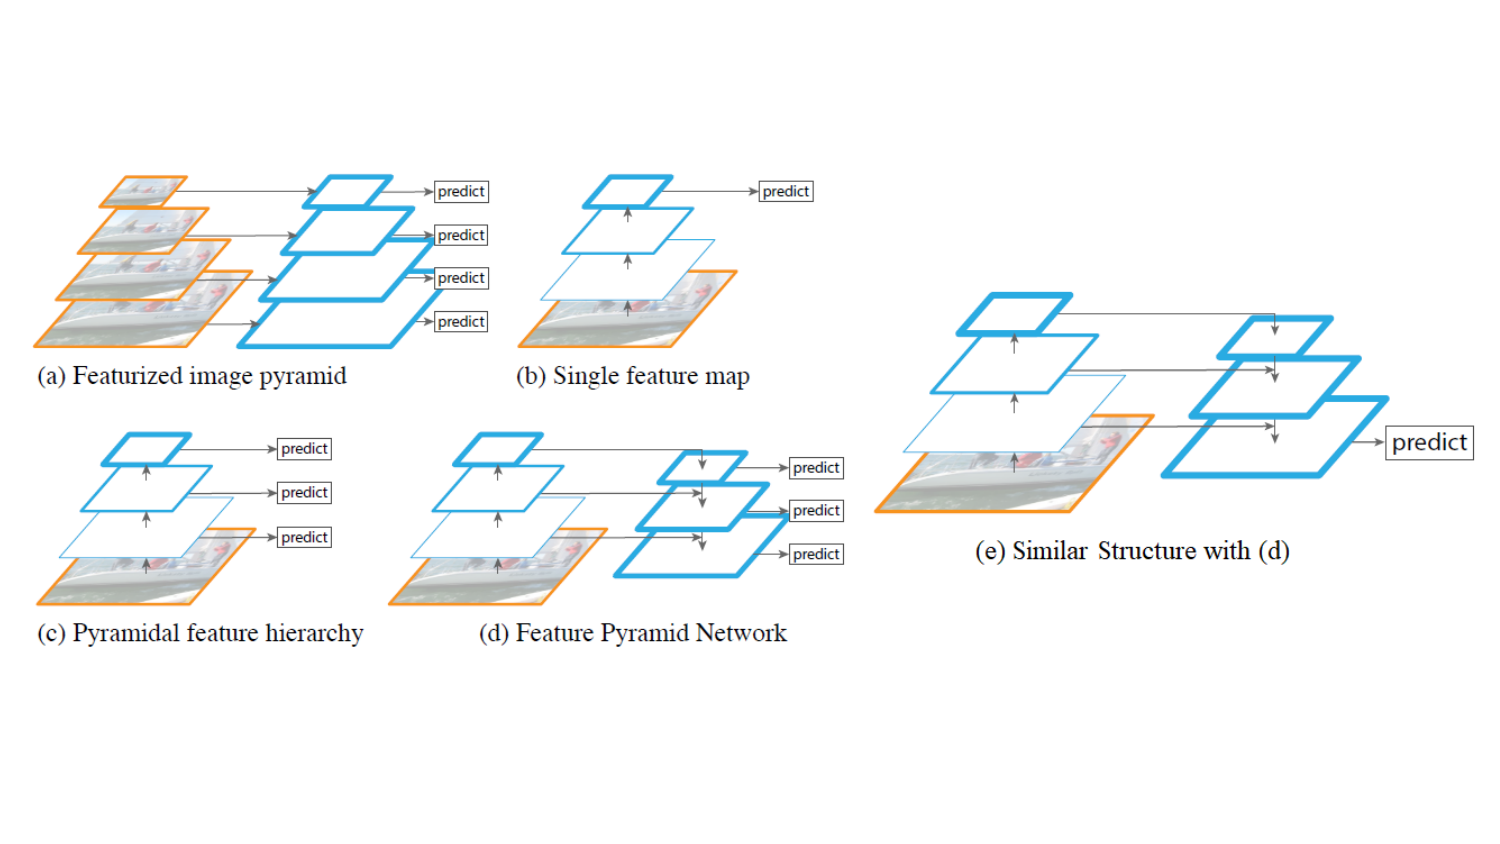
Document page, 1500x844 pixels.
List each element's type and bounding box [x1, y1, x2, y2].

picture [30, 165, 1482, 658]
